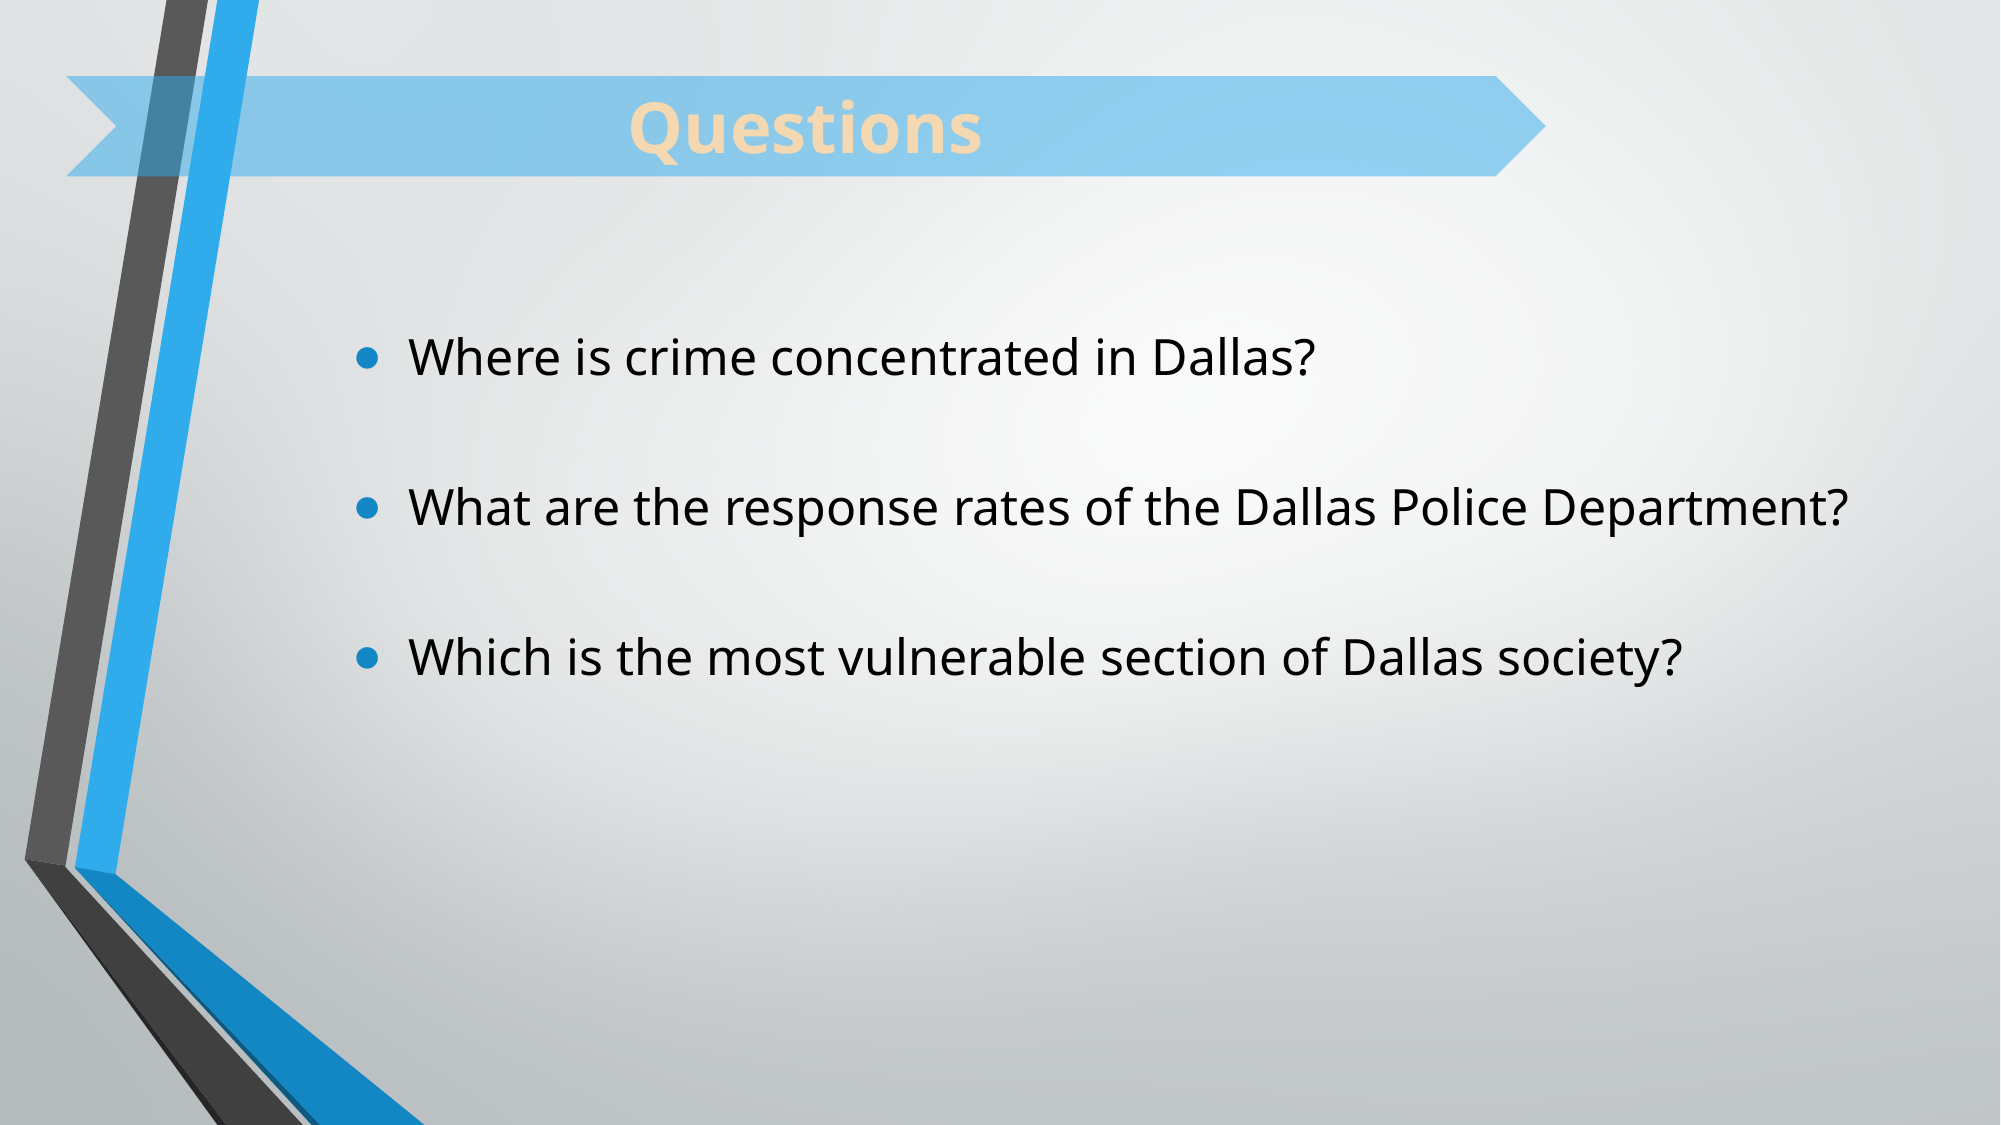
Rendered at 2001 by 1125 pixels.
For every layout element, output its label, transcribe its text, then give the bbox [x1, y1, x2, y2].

text_box Questions [66, 76, 1546, 177]
list Where is crime concentrated in Dallas? What are the response rates of the Dallas Police Department? Which is the most vulnerable section of Dallas society? [318, 228, 1887, 744]
